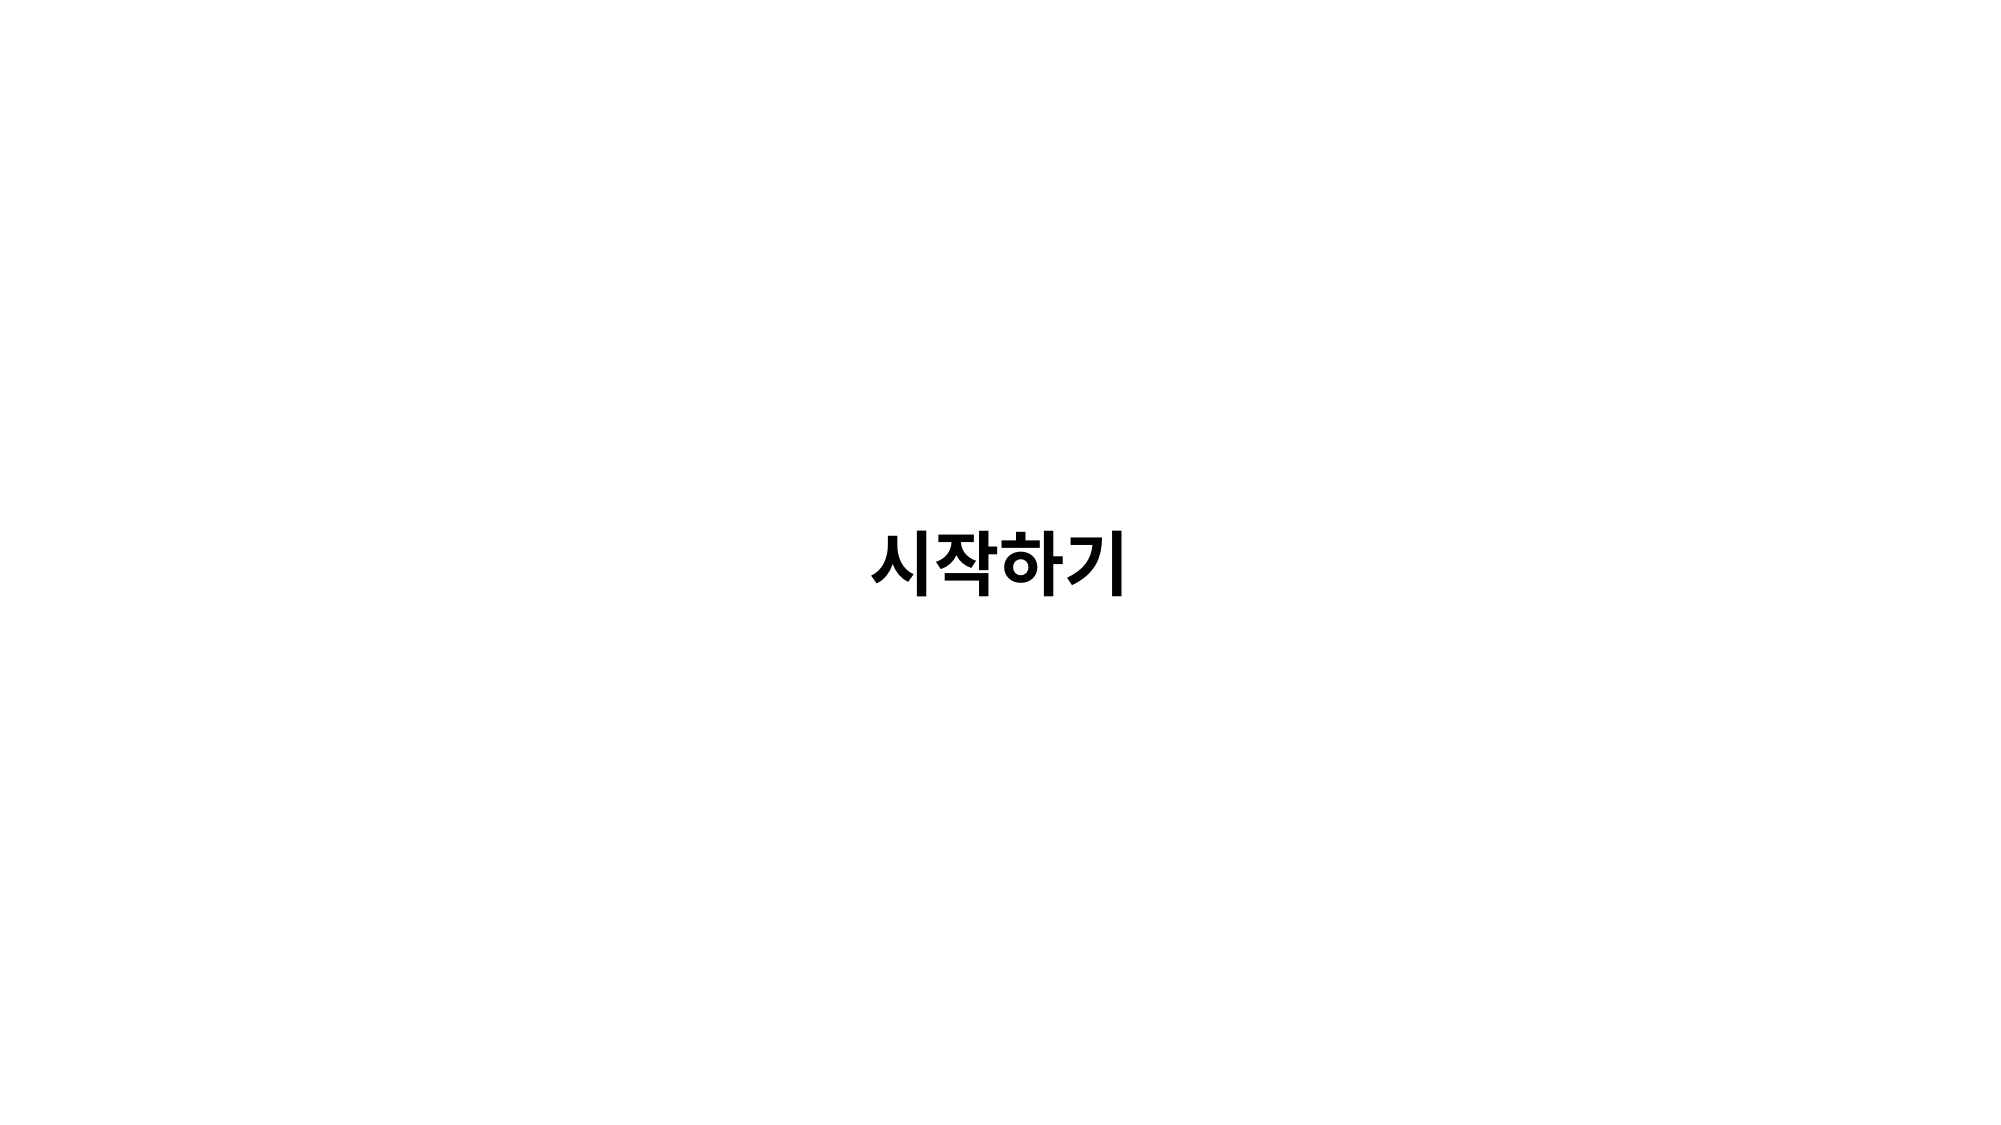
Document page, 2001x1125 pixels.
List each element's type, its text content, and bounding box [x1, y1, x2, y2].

text_box 시작하기 [855, 511, 1145, 612]
